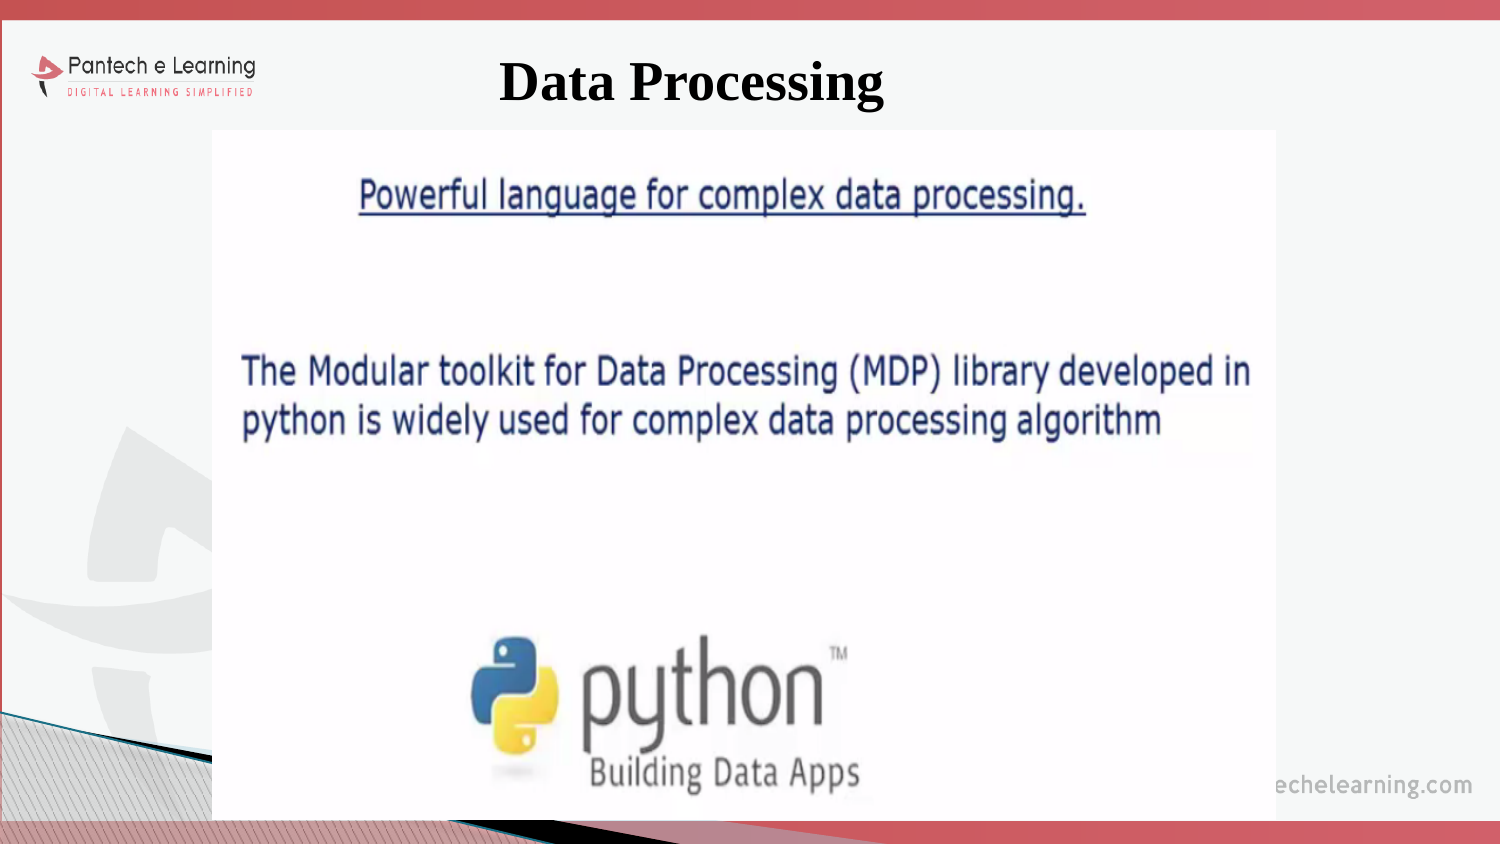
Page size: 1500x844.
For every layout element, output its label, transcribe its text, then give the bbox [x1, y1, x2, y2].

text_box Data Processing [424, 38, 961, 118]
picture [0, 0, 1500, 844]
